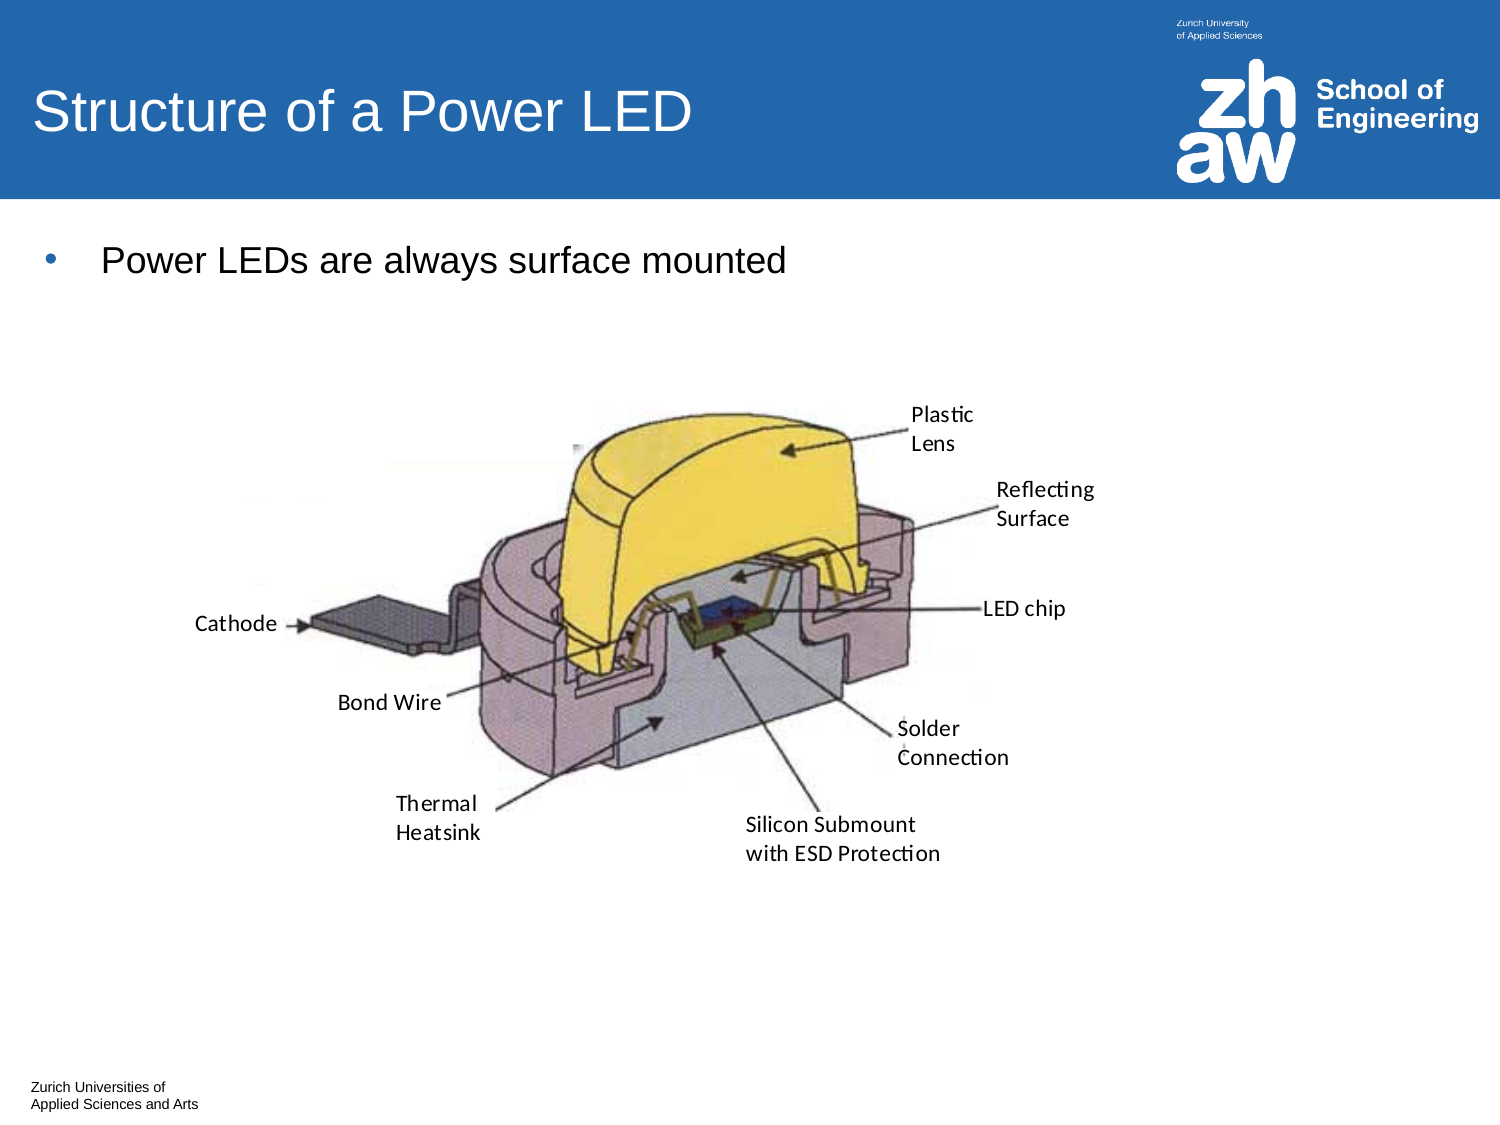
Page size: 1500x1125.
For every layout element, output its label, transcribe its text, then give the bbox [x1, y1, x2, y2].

list Power LEDs are always surface mounted [29, 228, 1424, 974]
title Structure of a Power LED [17, 31, 1158, 185]
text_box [64, 247, 1223, 1021]
picture [1176, 19, 1478, 183]
